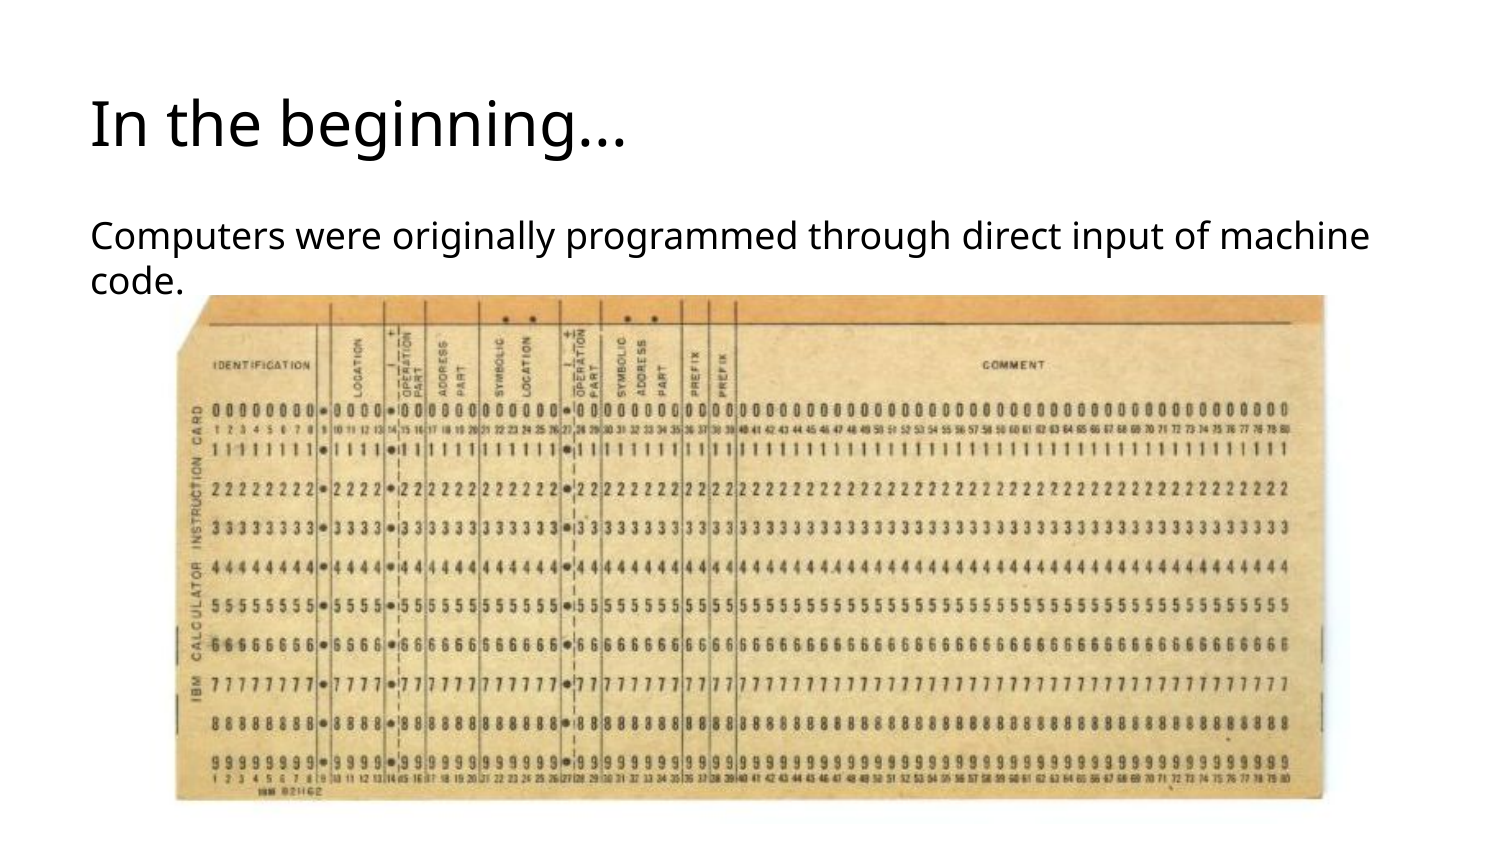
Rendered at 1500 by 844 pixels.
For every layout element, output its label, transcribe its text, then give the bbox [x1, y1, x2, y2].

picture [149, 295, 1351, 824]
title In the beginning... [75, 33, 1425, 175]
list Computers were originally programmed through direct input of machine code. [75, 196, 1425, 808]
